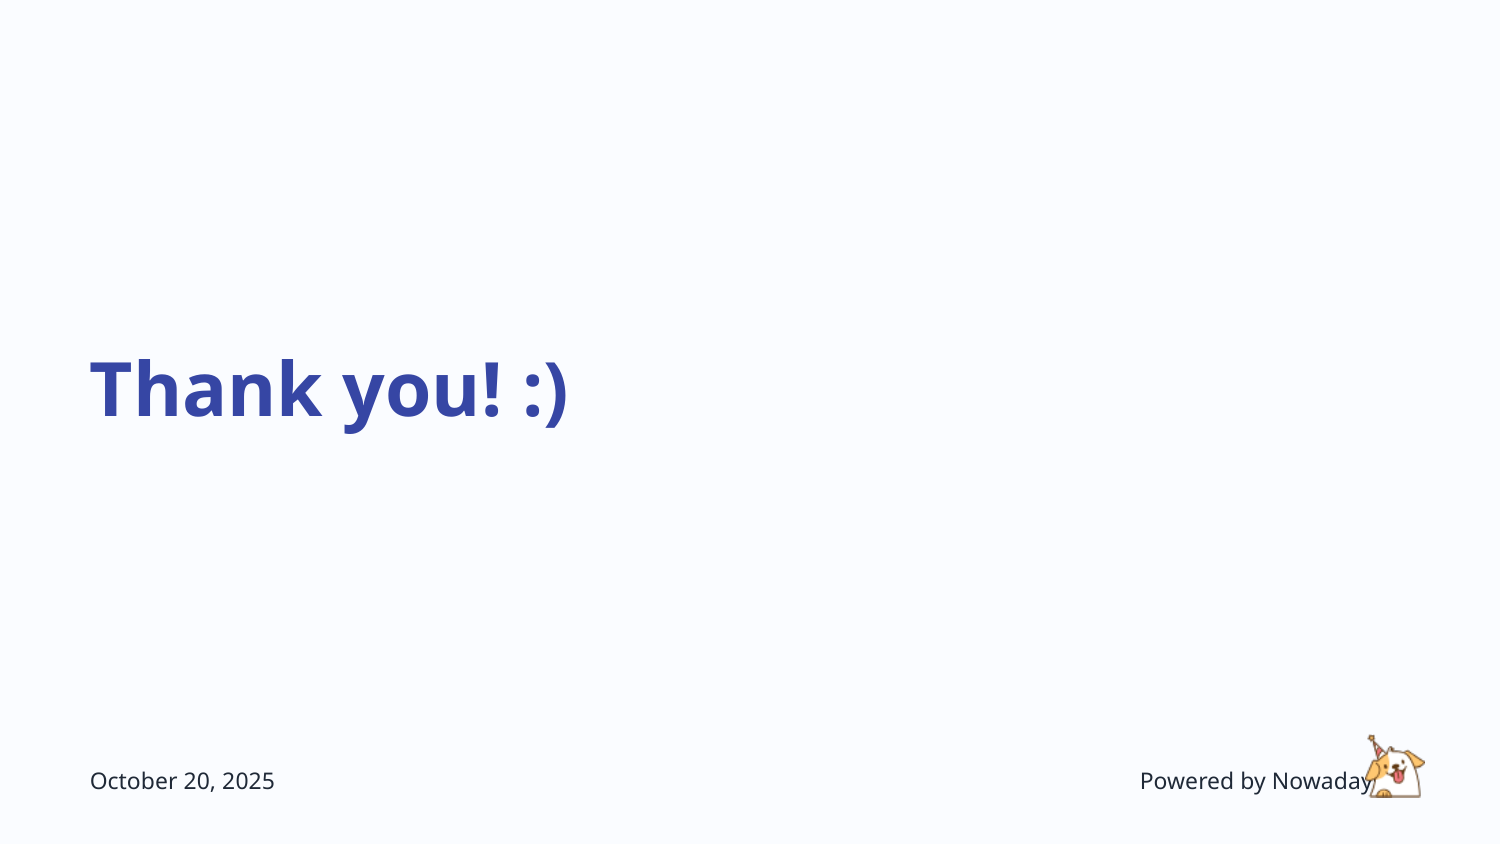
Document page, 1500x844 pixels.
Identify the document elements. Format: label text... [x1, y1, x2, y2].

text_box October 20, 2025 [74, 742, 450, 818]
picture [1364, 734, 1425, 798]
text_box Powered by Nowadays [1124, 742, 1425, 818]
text_box Thank you! :) [74, 345, 1425, 428]
